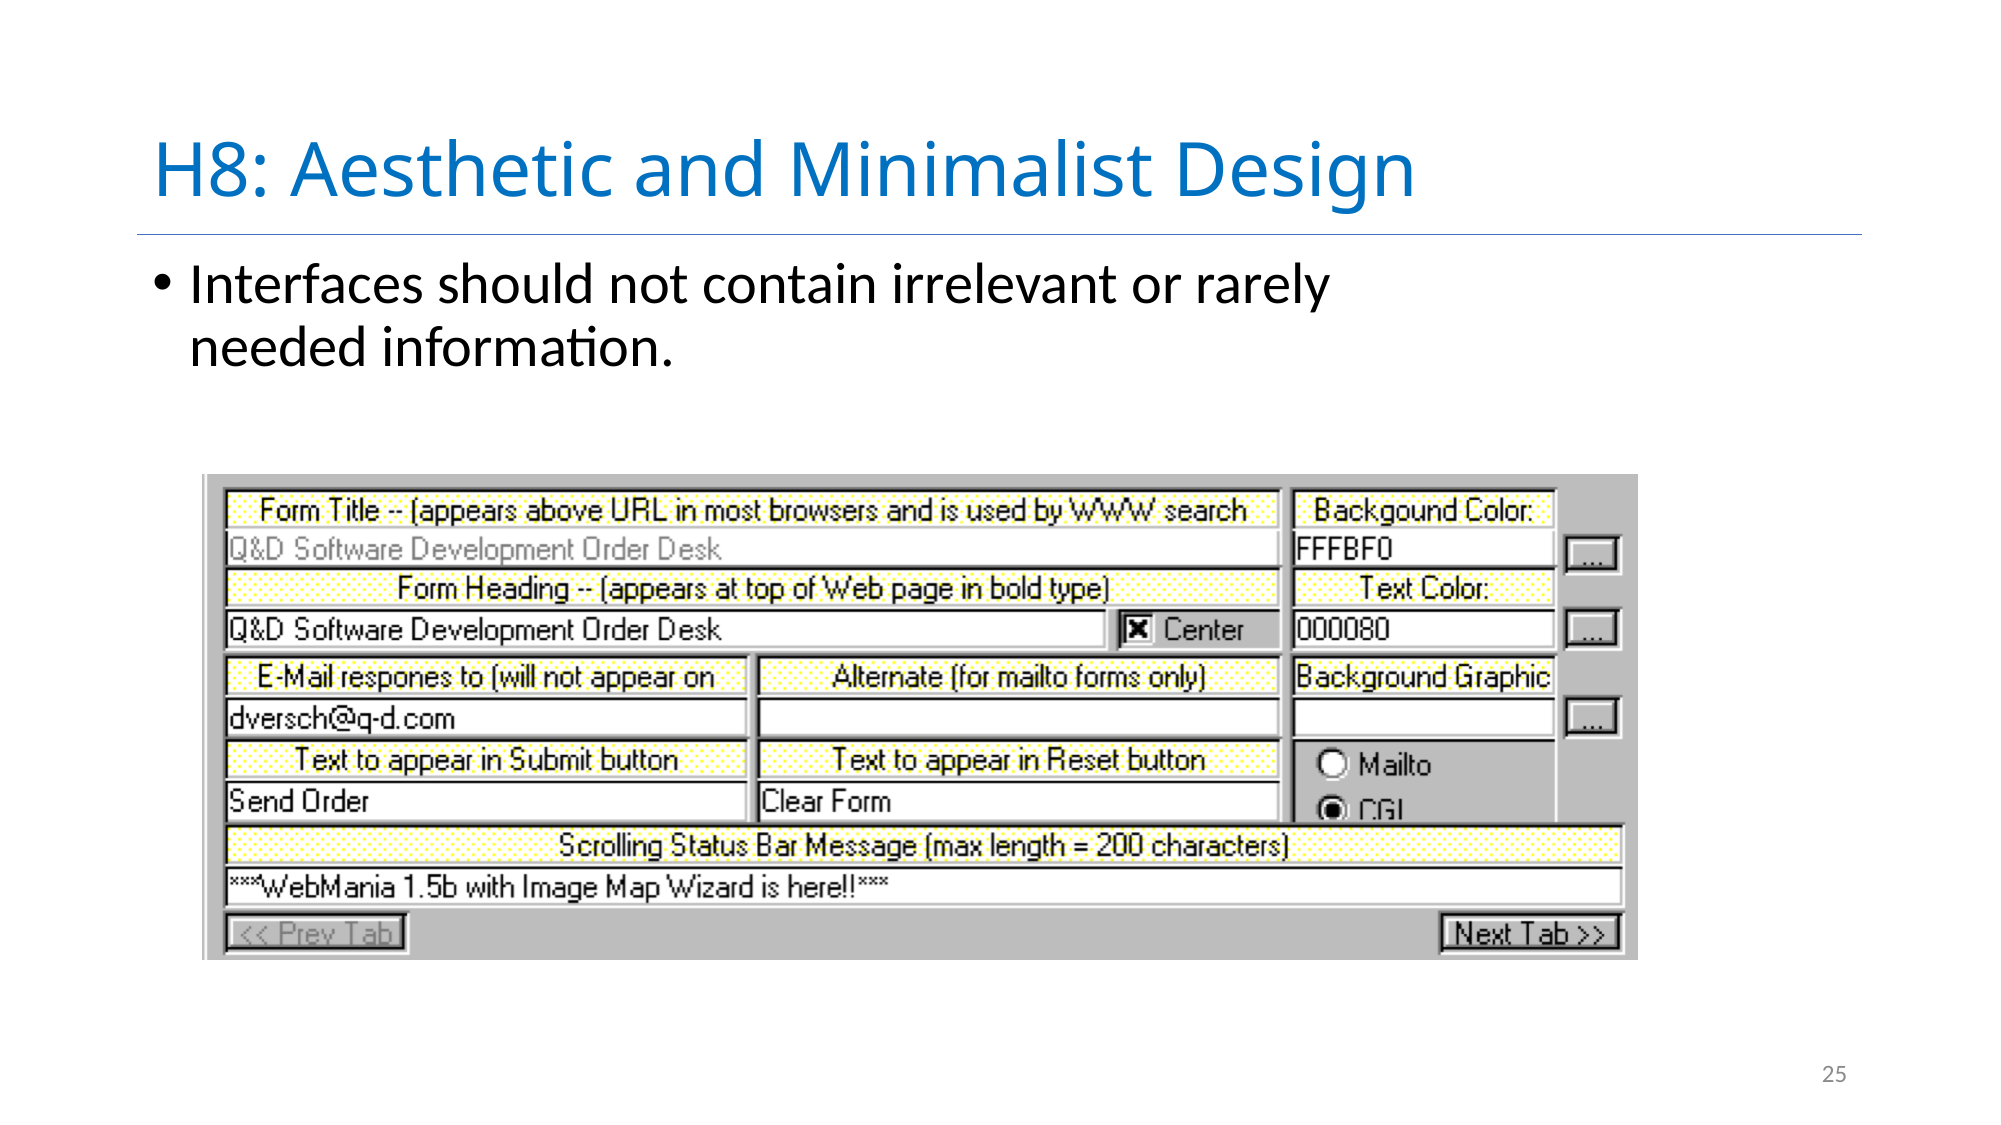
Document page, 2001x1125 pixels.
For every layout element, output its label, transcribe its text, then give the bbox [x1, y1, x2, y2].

title H8: Aesthetic and Minimalist Design [137, 3, 1863, 221]
slide_number 25 [1412, 1042, 1863, 1103]
picture [202, 474, 1638, 960]
list Interfaces should not contain irrelevant or rarely needed information. [137, 246, 1432, 960]
